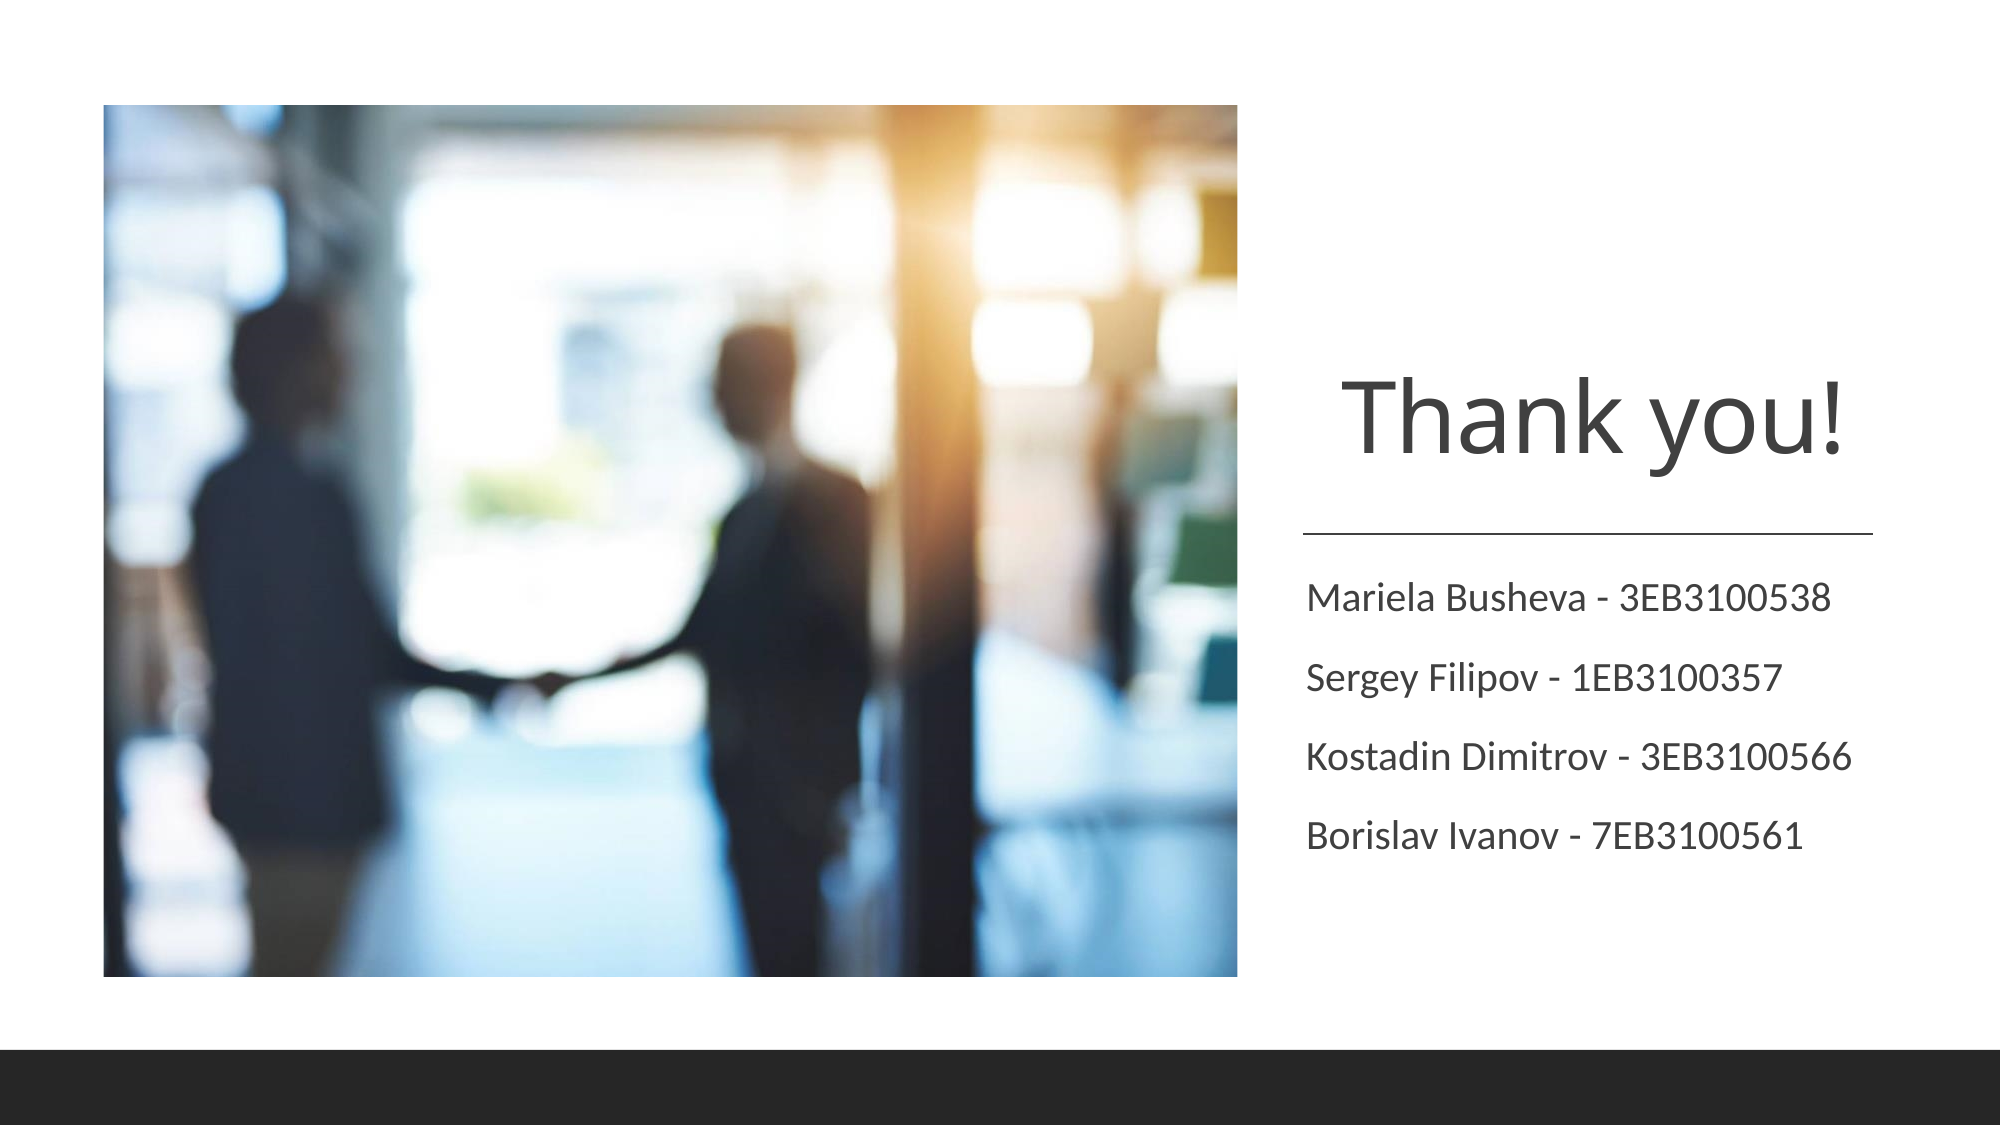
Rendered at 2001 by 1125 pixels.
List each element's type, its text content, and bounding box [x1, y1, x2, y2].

list Mariela Busheva - 3EB3100538 Sergey Filipov - 1EB3100357 Kostadin Dimitrov - 3ЕВ3100566 Borislav Ivanov - 7EB3100561 [1291, 562, 1897, 963]
title Thank you! [1291, 340, 1897, 484]
picture [102, 104, 1238, 977]
